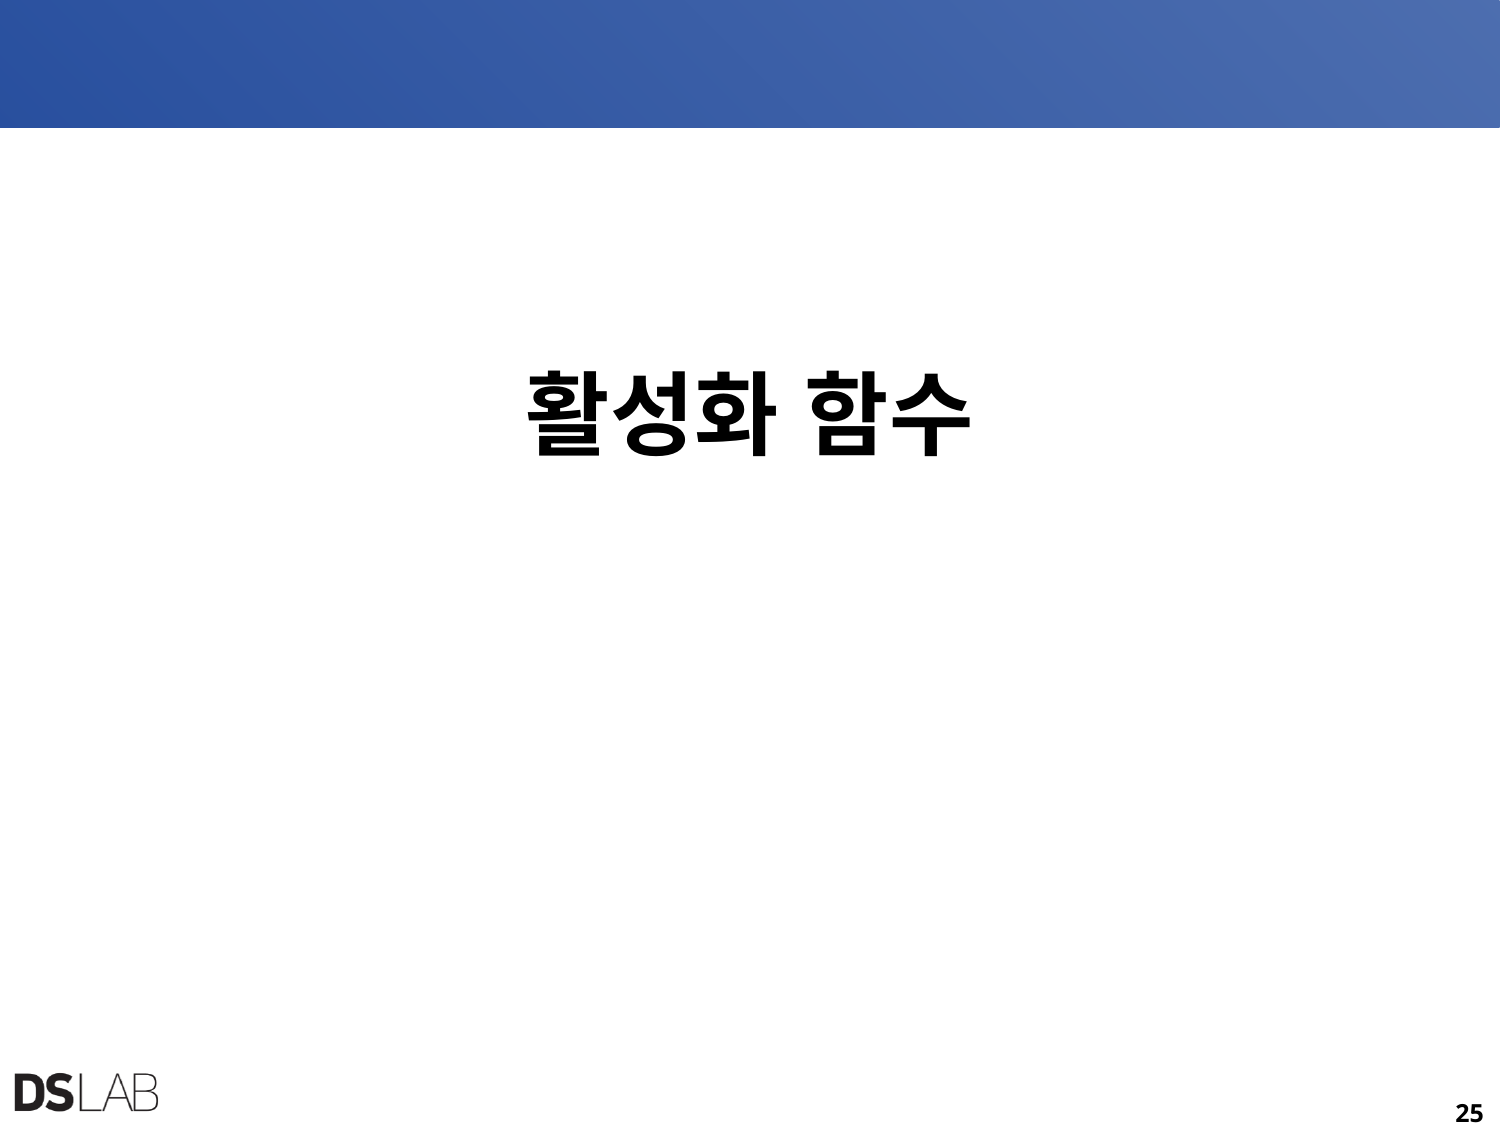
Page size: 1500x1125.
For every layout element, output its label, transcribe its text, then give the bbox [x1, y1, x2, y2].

title 활성화 함수 [112, 349, 1388, 591]
slide_number 25 [1148, 1089, 1500, 1125]
picture [11, 1070, 160, 1114]
